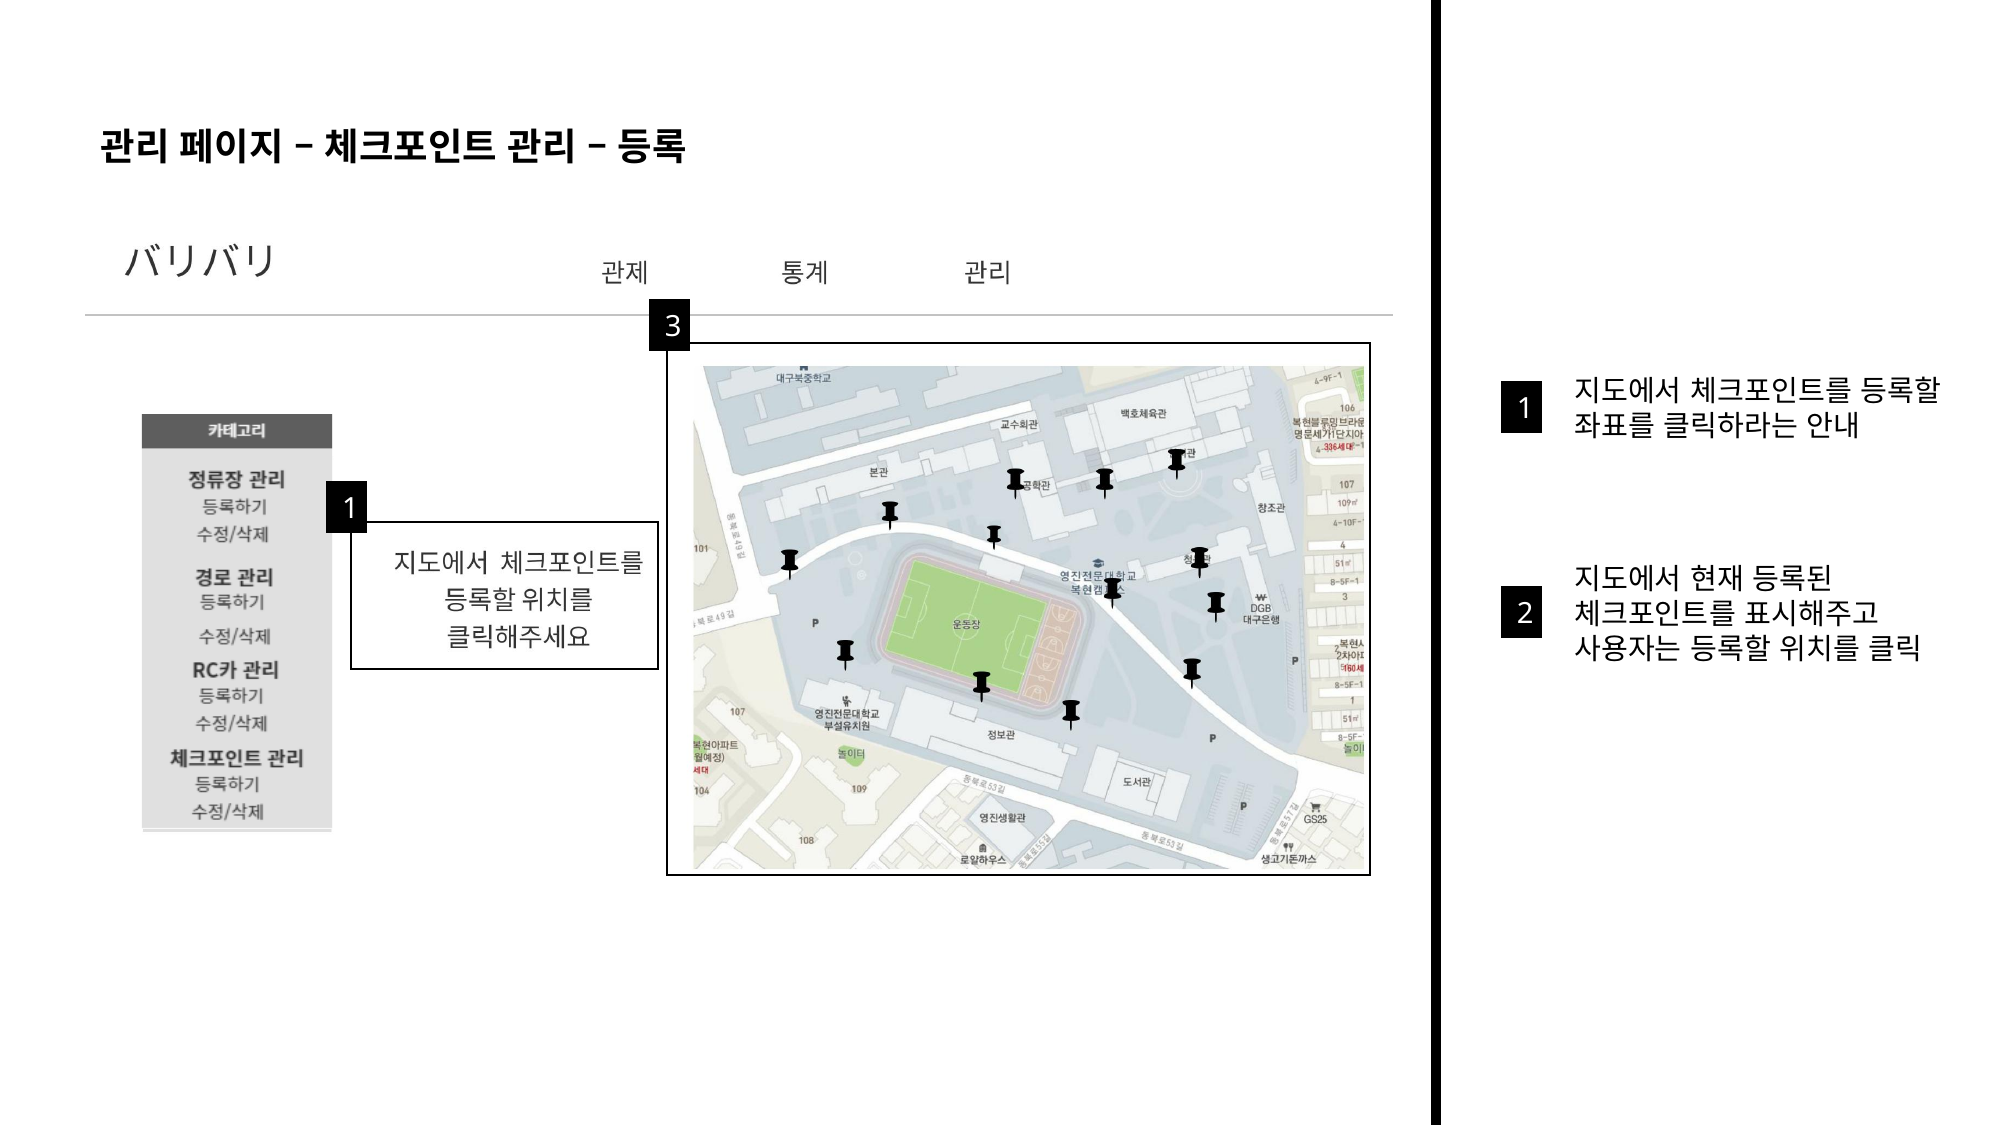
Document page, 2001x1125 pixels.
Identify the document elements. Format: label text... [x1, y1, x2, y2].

text_box 관리 페이지 – 체크포인트 관리 – 등록 [85, 115, 793, 176]
picture [85, 211, 1393, 920]
text_box 2 [1501, 586, 1542, 638]
text_box 지도에서 체크포인트를 등록할 좌표를 클릭하라는 안내 [1559, 364, 1995, 450]
text_box 1 [1501, 381, 1542, 433]
text_box 지도에서 현재 등록된 체크포인트를 표시해주고 사용자는 등록할 위치를 클릭 [1559, 552, 1995, 673]
